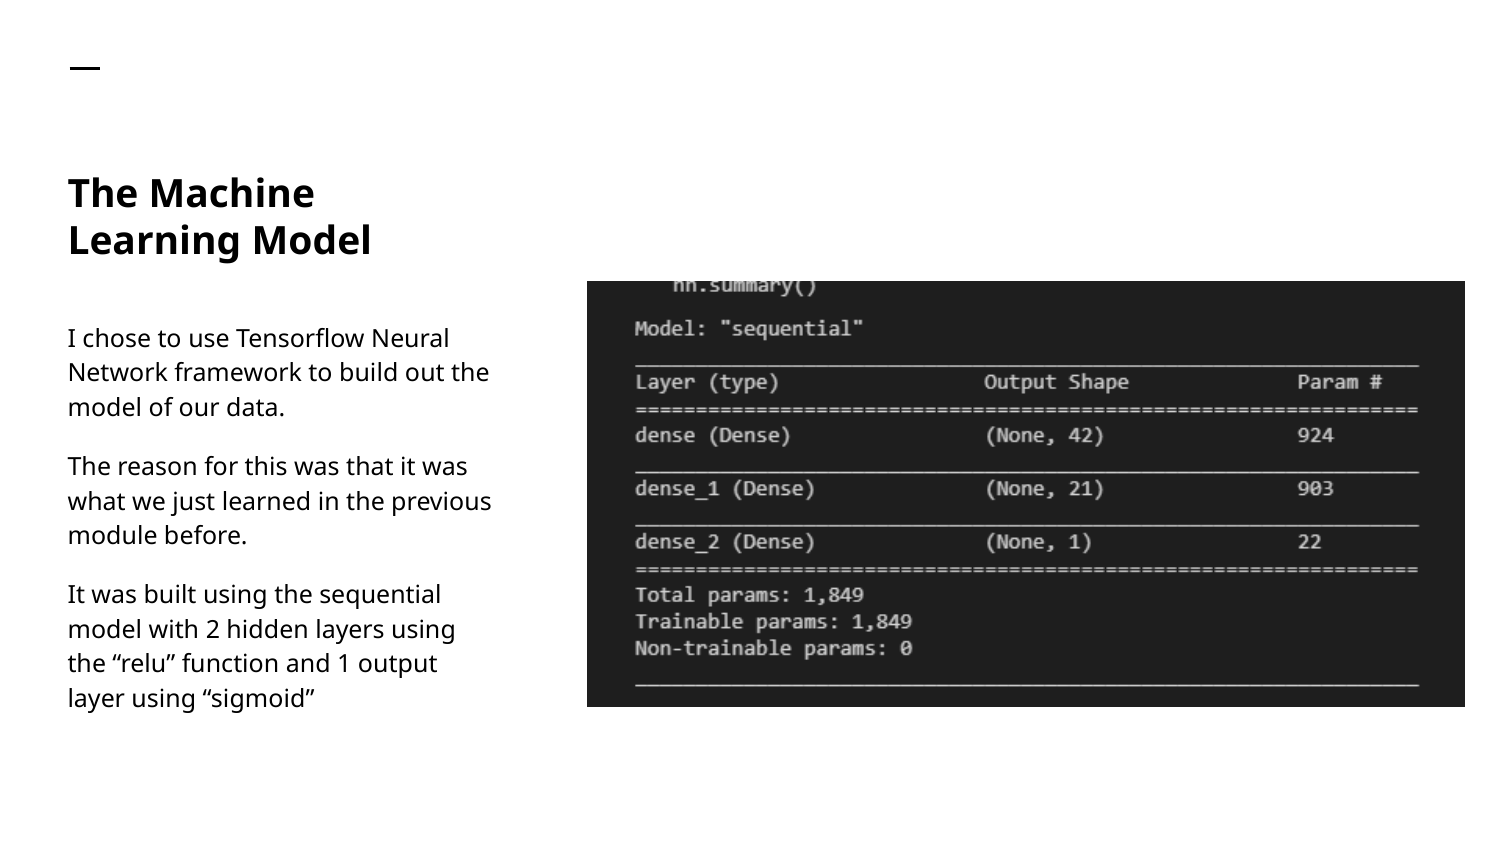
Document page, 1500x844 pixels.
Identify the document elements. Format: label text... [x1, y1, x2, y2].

title The Machine Learning Model [52, 153, 514, 278]
list I chose to use Tensorflow Neural Network framework to build out the model of our data. The reason for this was that it was what we just learned in the previous module before. It was built using the sequential model with 2 hidden layers using the “relu” function and 1 output layer using “sigmoid” [52, 302, 514, 764]
picture [587, 281, 1465, 708]
